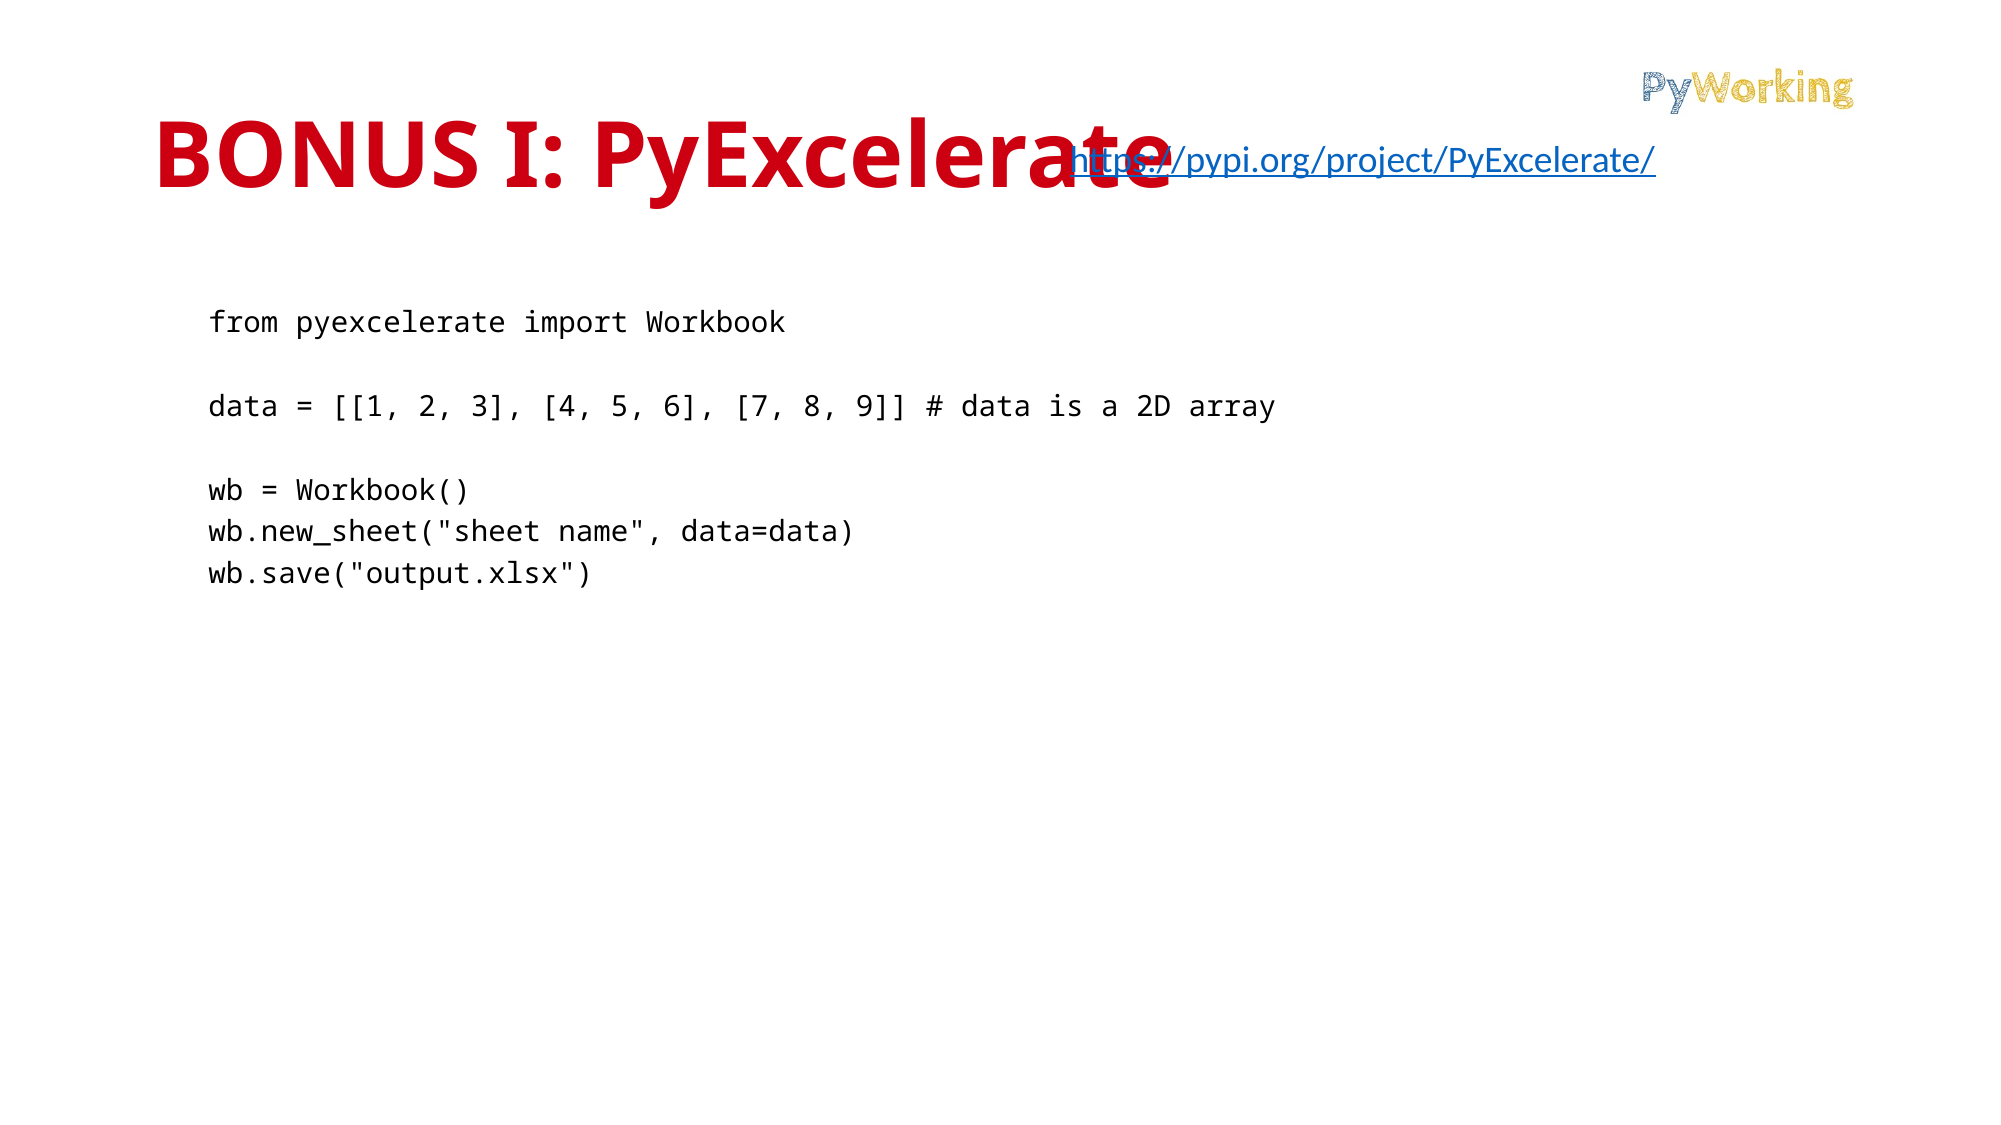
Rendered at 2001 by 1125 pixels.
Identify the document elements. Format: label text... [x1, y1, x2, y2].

picture [1633, 59, 1863, 118]
list from pyexcelerate import Workbook data = [[1, 2, 3], [4, 5, 6], [7, 8, 9]] # data is a 2D array wb = Workbook() wb.new_sheet("sheet name", data=data) wb.save("output.xlsx") [118, 299, 1940, 1080]
title BONUS I: PyExcelerate [137, 59, 1863, 256]
text_box https://pypi.org/project/PyExcelerate/ [862, 127, 1863, 188]
